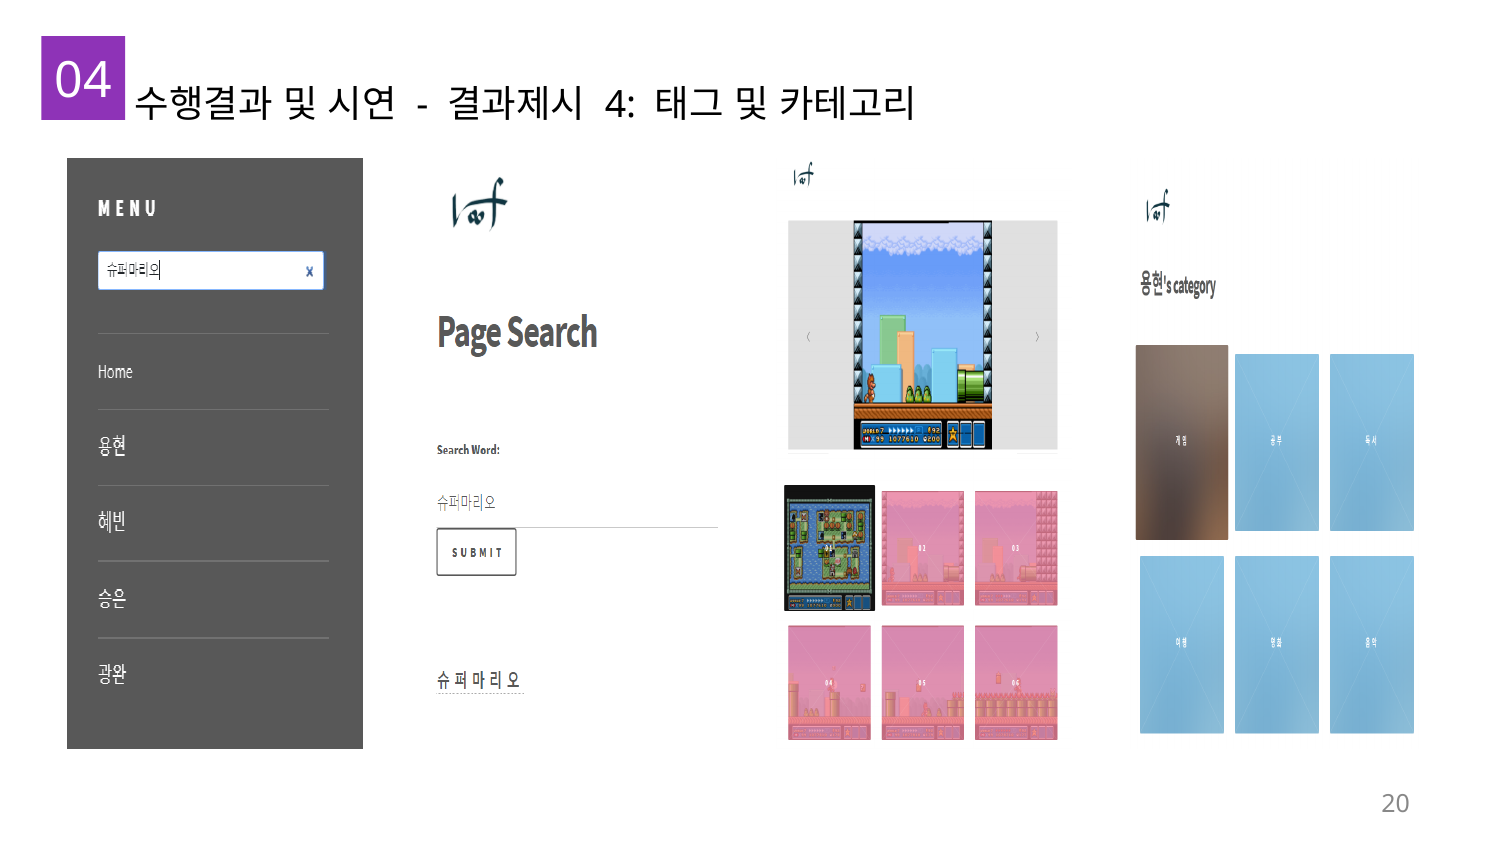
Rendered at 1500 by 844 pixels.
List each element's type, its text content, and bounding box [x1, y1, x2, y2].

picture [421, 158, 718, 750]
slide_number 20 [1074, 782, 1425, 827]
text_box 04 [30, 40, 137, 116]
text_box [41, 116, 119, 120]
text_box 수행결과 및 시연 - 결과제시 4: 태그 및 카테고리 [119, 72, 1042, 133]
picture [67, 158, 363, 750]
picture [1130, 158, 1427, 750]
text_box [41, 36, 126, 40]
picture [776, 158, 1072, 750]
